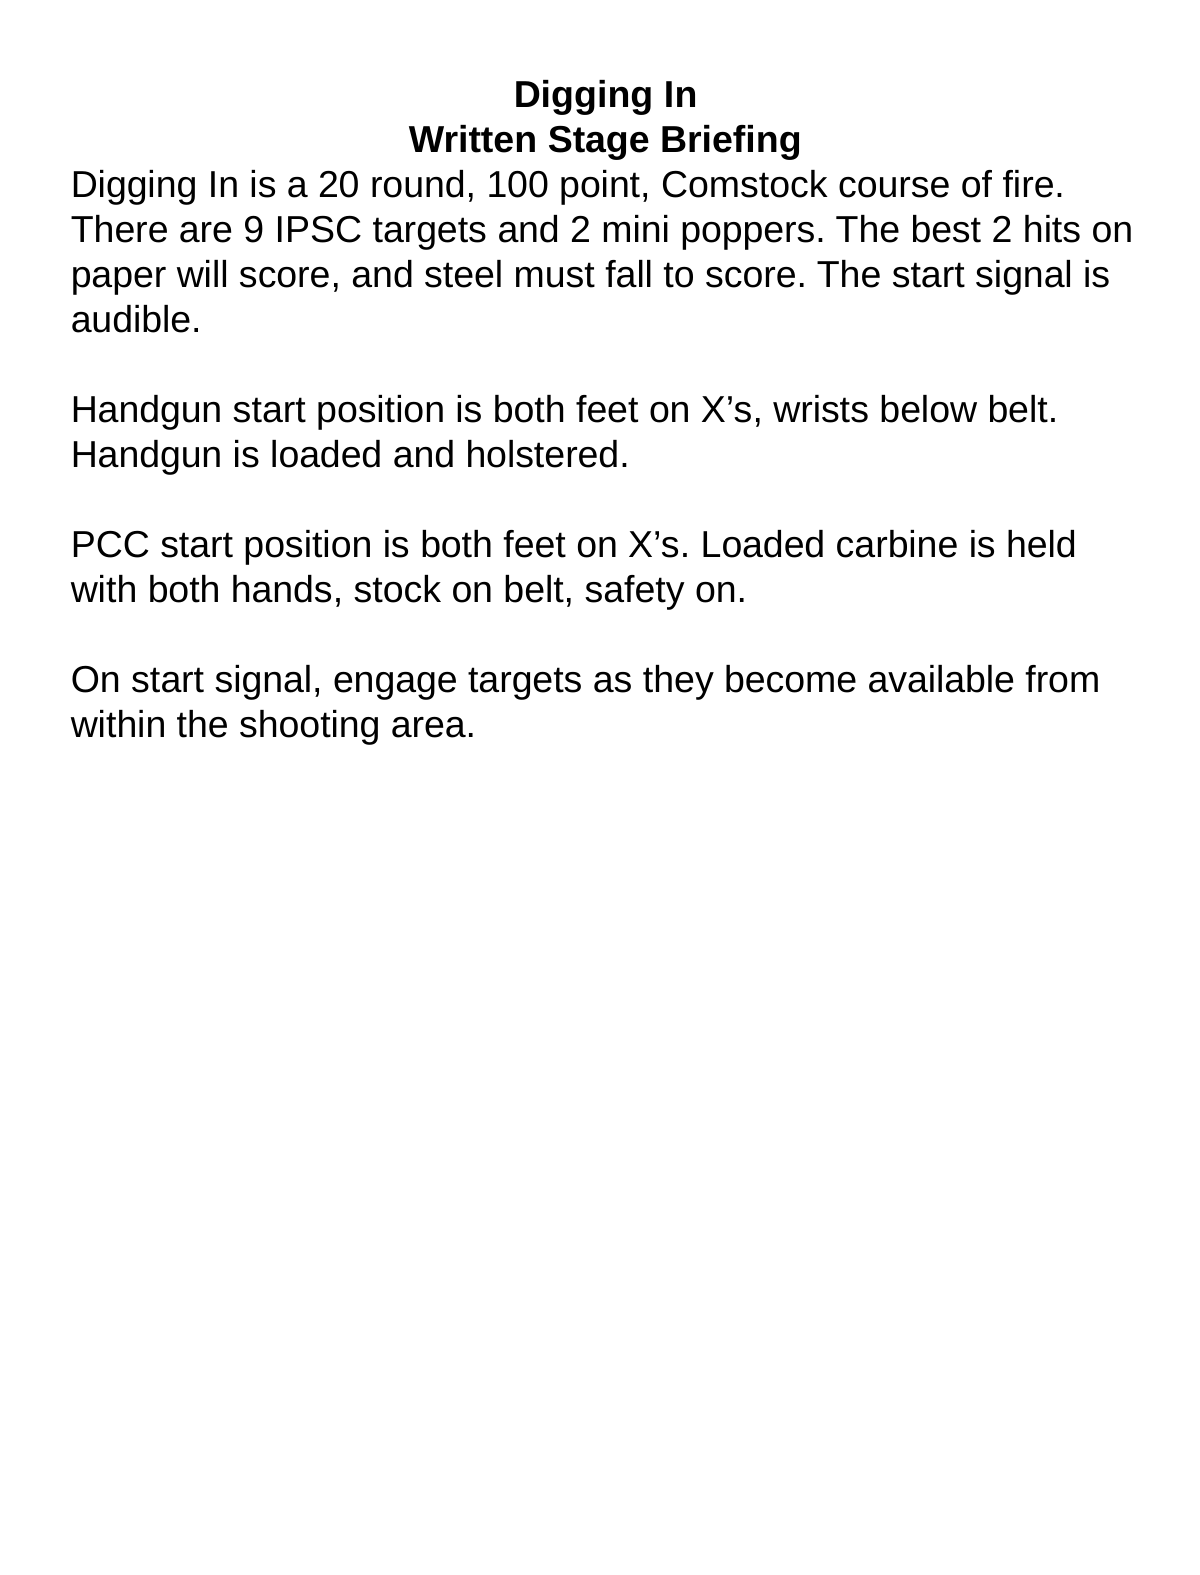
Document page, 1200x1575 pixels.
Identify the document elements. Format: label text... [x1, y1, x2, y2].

text_box Digging In Written Stage Briefing Digging In is a 20 round, 100 point, Comstock course of fire. There are 9 IPSC targets and 2 mini poppers. The best 2 hits on paper will score, and steel must fall to score. The start signal is audible. Handgun start position is both feet on X’s, wrists below belt. Handgun is loaded and holstered. PCC start position is both feet on X’s. Loaded carbine is held with both hands, stock on belt, safety on. On start signal, engage targets as they become available from within the shooting area. [56, 63, 1156, 753]
